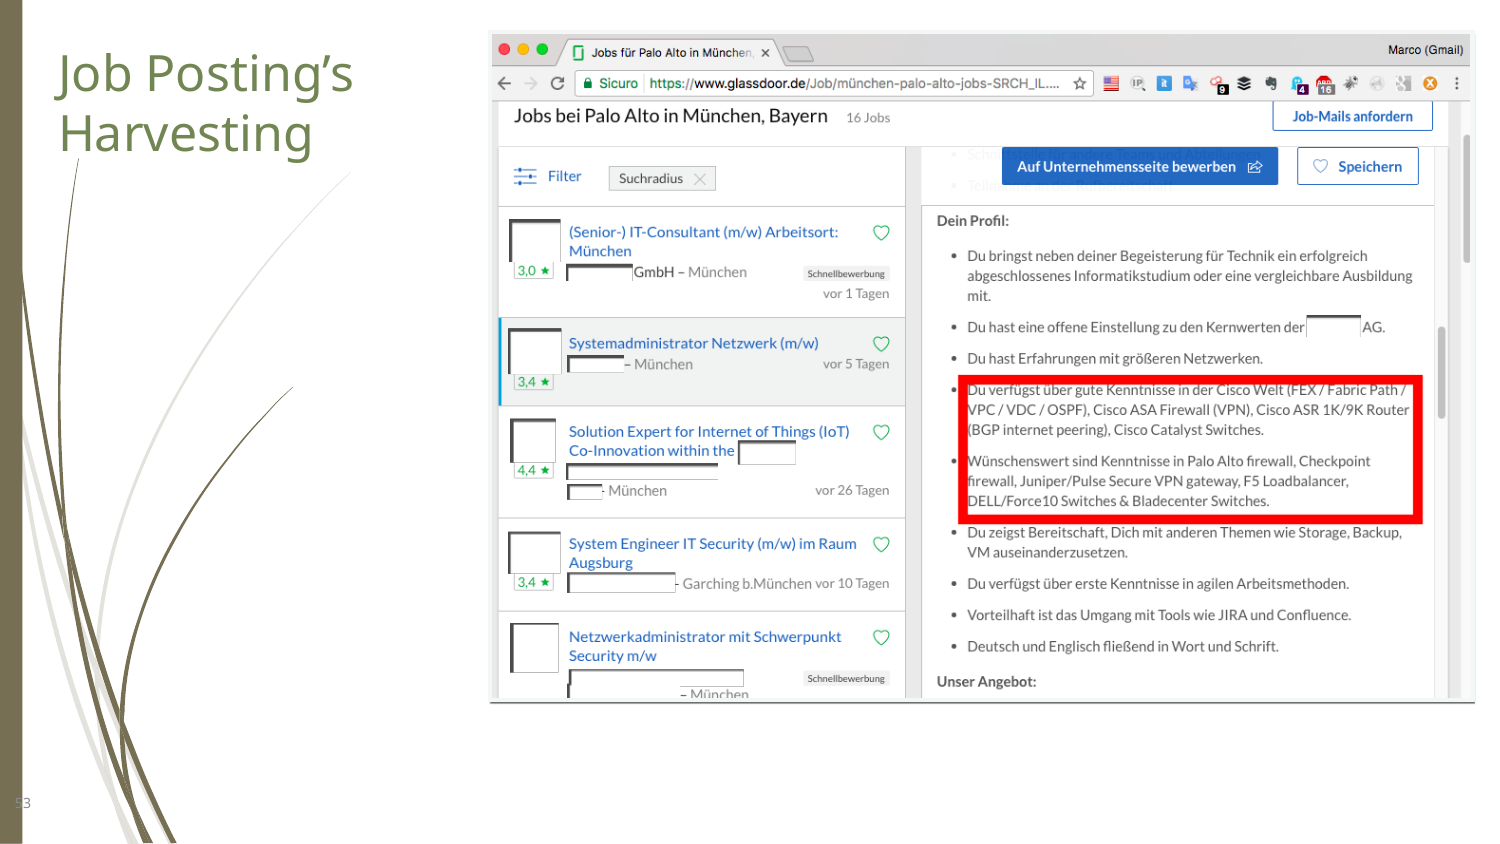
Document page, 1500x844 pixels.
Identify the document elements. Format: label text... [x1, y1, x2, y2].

text_box <number> [0, 781, 475, 827]
text_box Job Posting’s Harvesting [43, 33, 488, 609]
picture [491, 33, 1471, 698]
